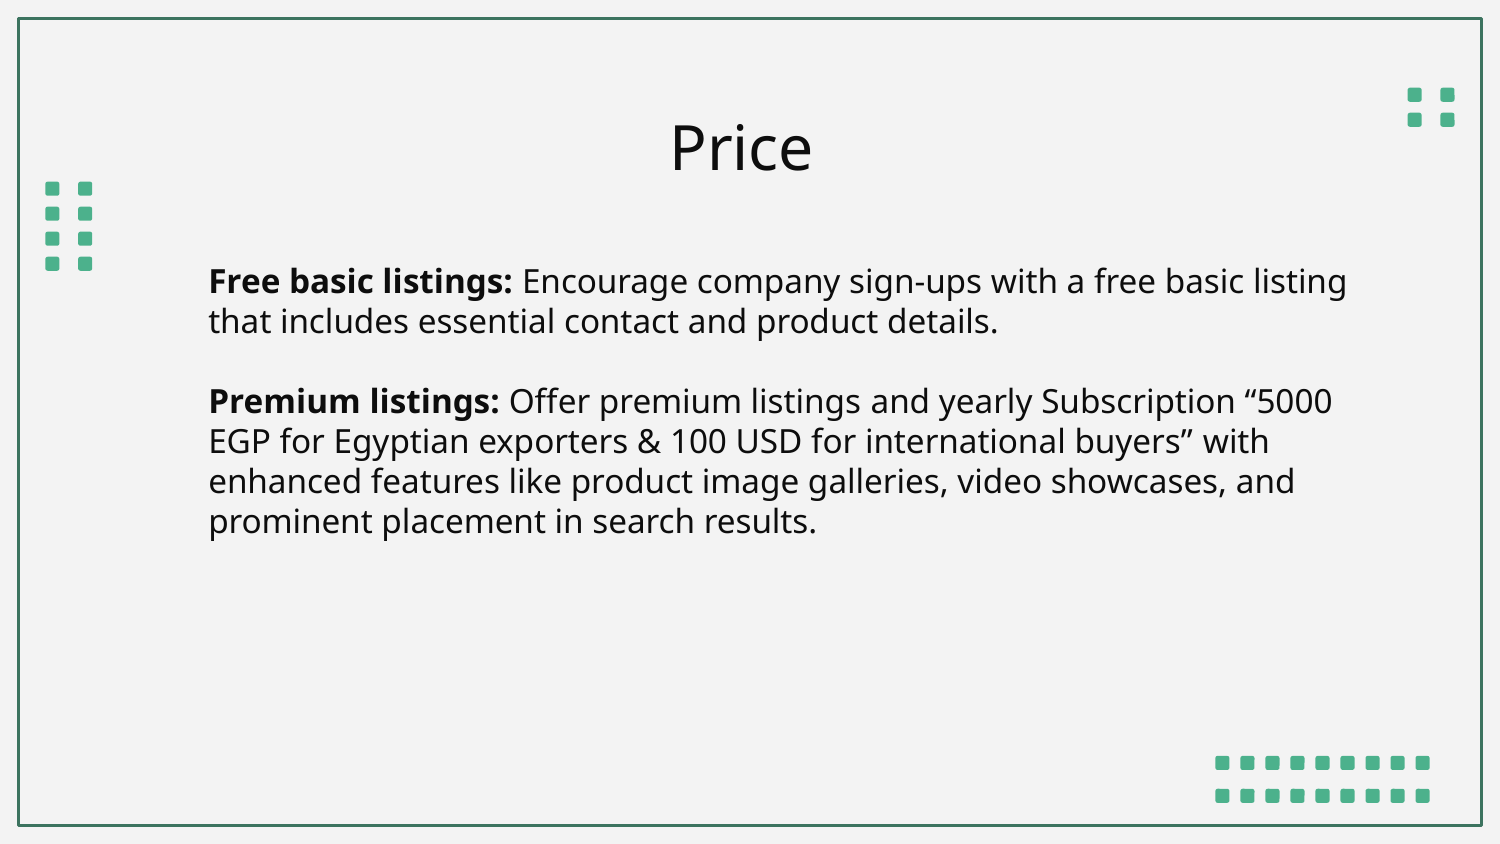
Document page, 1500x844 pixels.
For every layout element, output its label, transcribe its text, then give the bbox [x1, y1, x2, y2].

title Price [118, 92, 1382, 187]
text_box Free basic listings: Encourage company sign-ups with a free basic listing that includes essential contact and product details. Premium listings: Offer premium listings and yearly Subscription “5000 EGP for Egyptian exporters & 100 USD for international buyers” with enhanced features like product image galleries, video showcases, and prominent placement in search results. [208, 260, 1382, 580]
